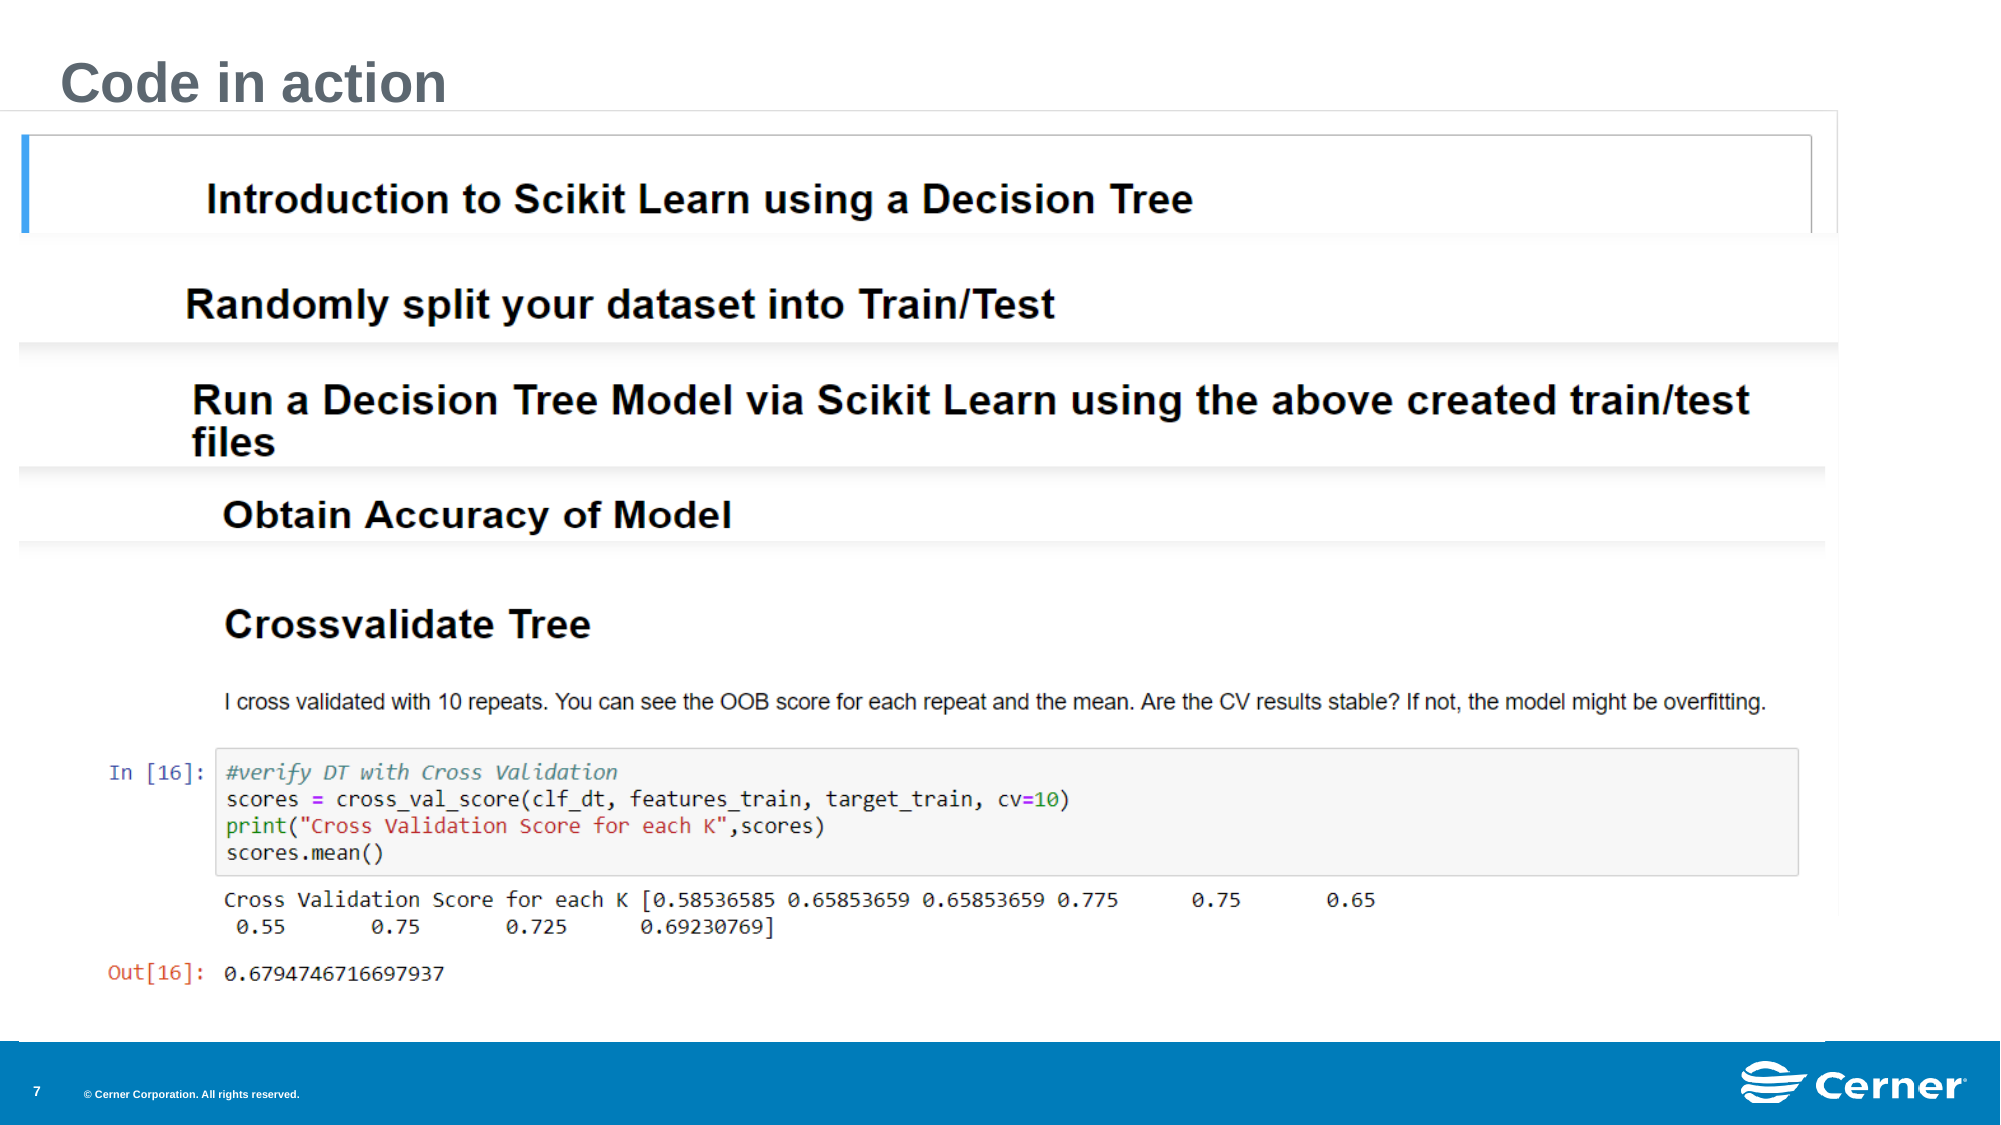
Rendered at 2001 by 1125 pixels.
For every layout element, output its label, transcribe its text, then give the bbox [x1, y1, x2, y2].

picture [0, 110, 1839, 1041]
title Code in action [0, 0, 2000, 116]
